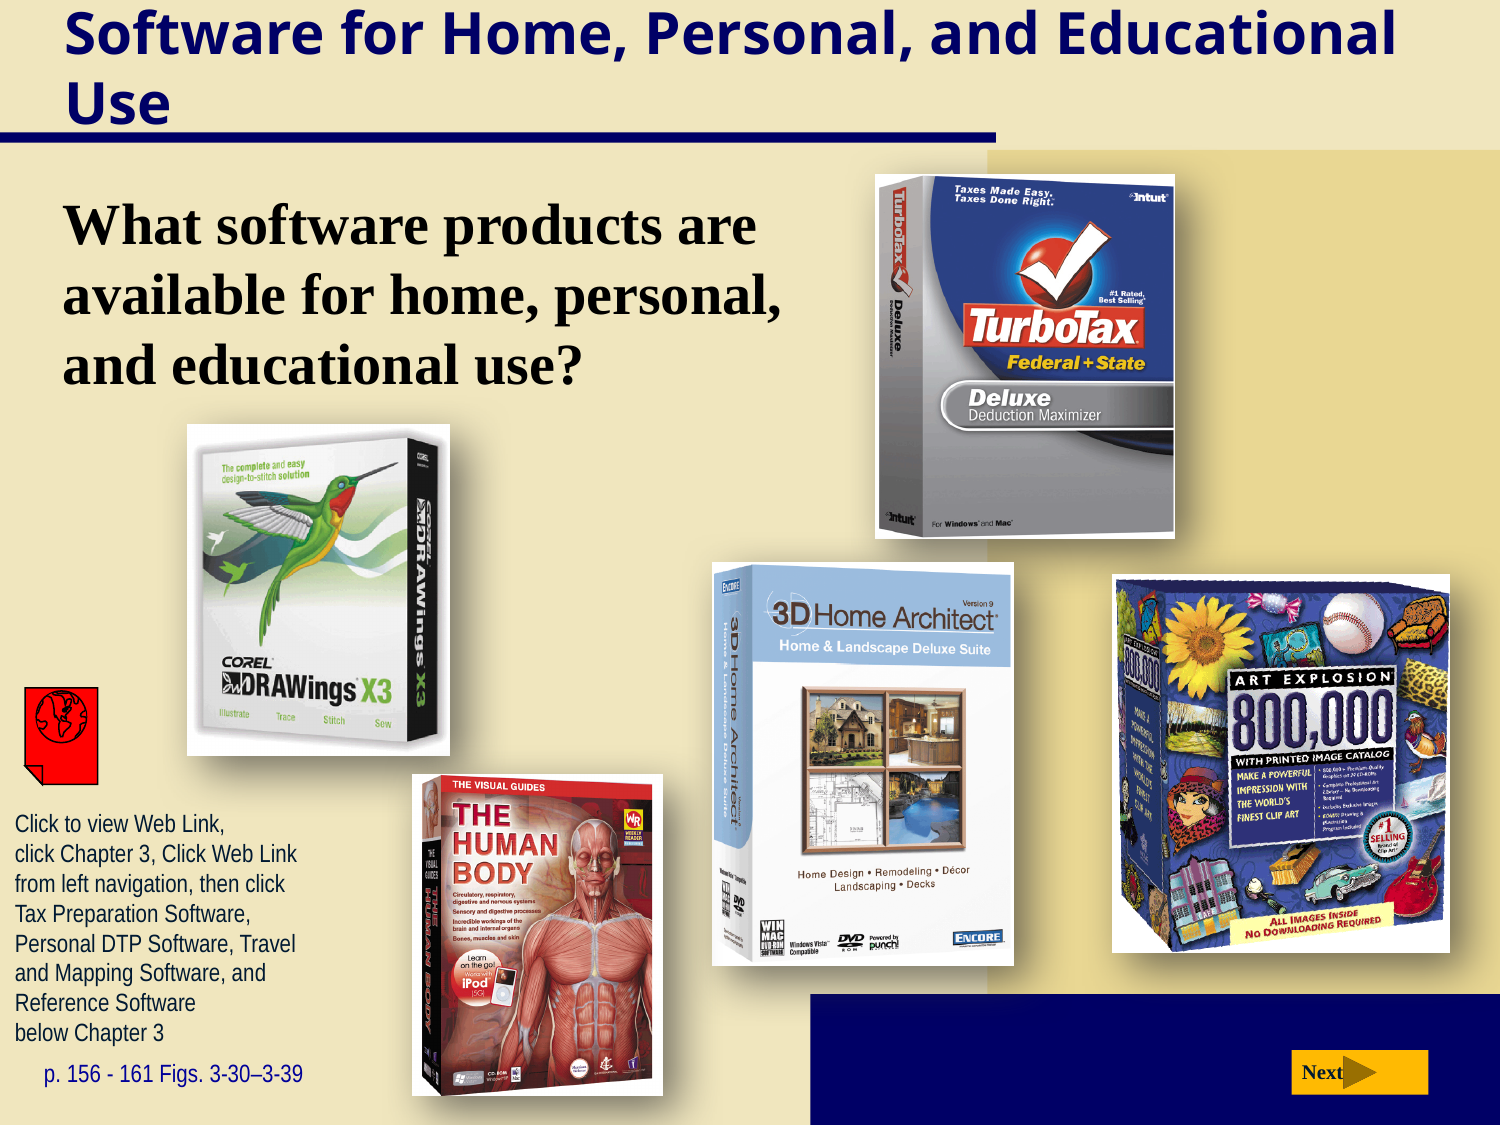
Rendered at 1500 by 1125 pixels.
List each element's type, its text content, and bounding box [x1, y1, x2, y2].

title Software for Home, Personal, and Educational Use [49, 0, 1500, 133]
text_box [0, 687, 182, 901]
list What software products are available for home, personal, and educational use? [47, 178, 183, 479]
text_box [187, 174, 1451, 1096]
text_box p. 156 - 161 Figs. 3-30–3-39 [29, 1050, 182, 1095]
